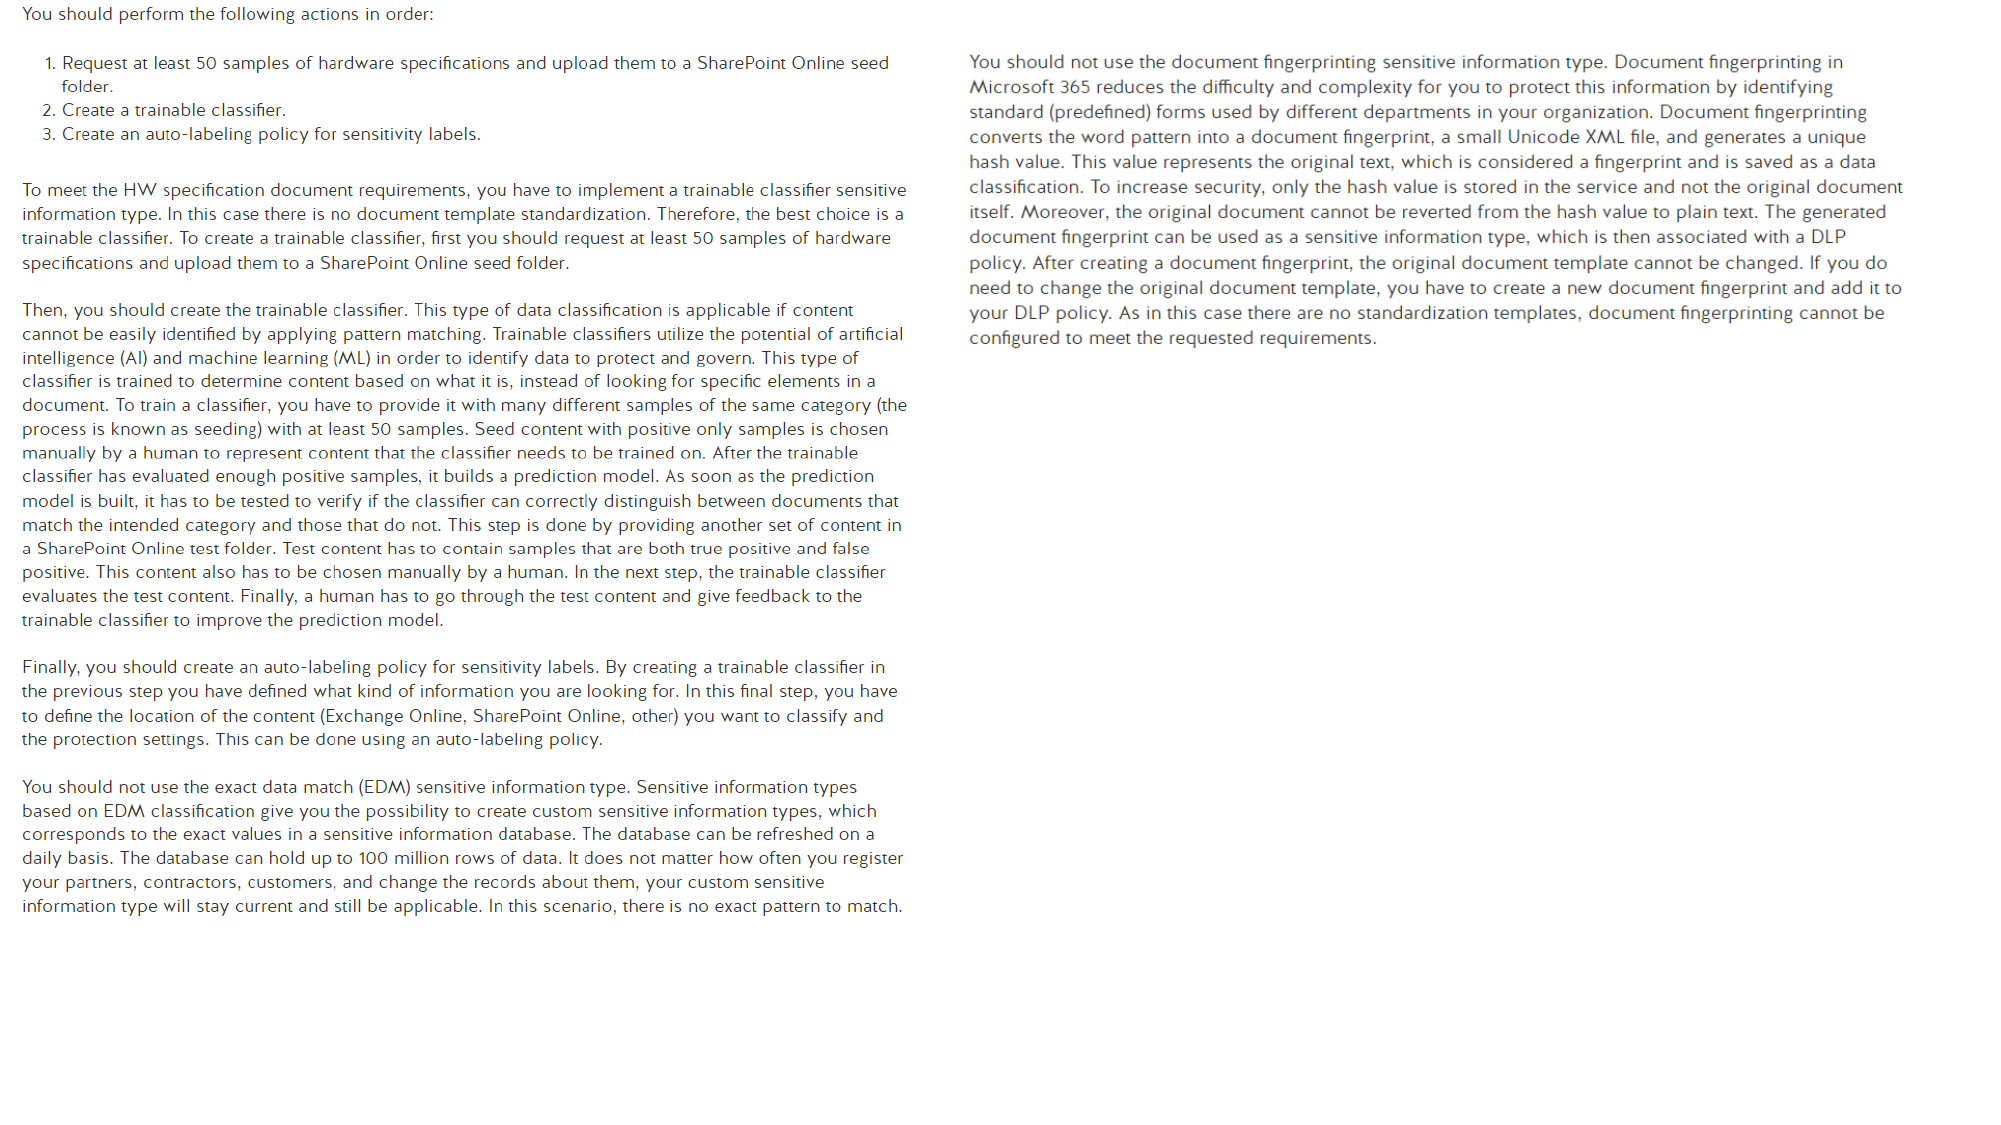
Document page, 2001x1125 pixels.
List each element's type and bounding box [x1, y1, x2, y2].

picture [0, 0, 920, 919]
picture [961, 38, 1925, 369]
